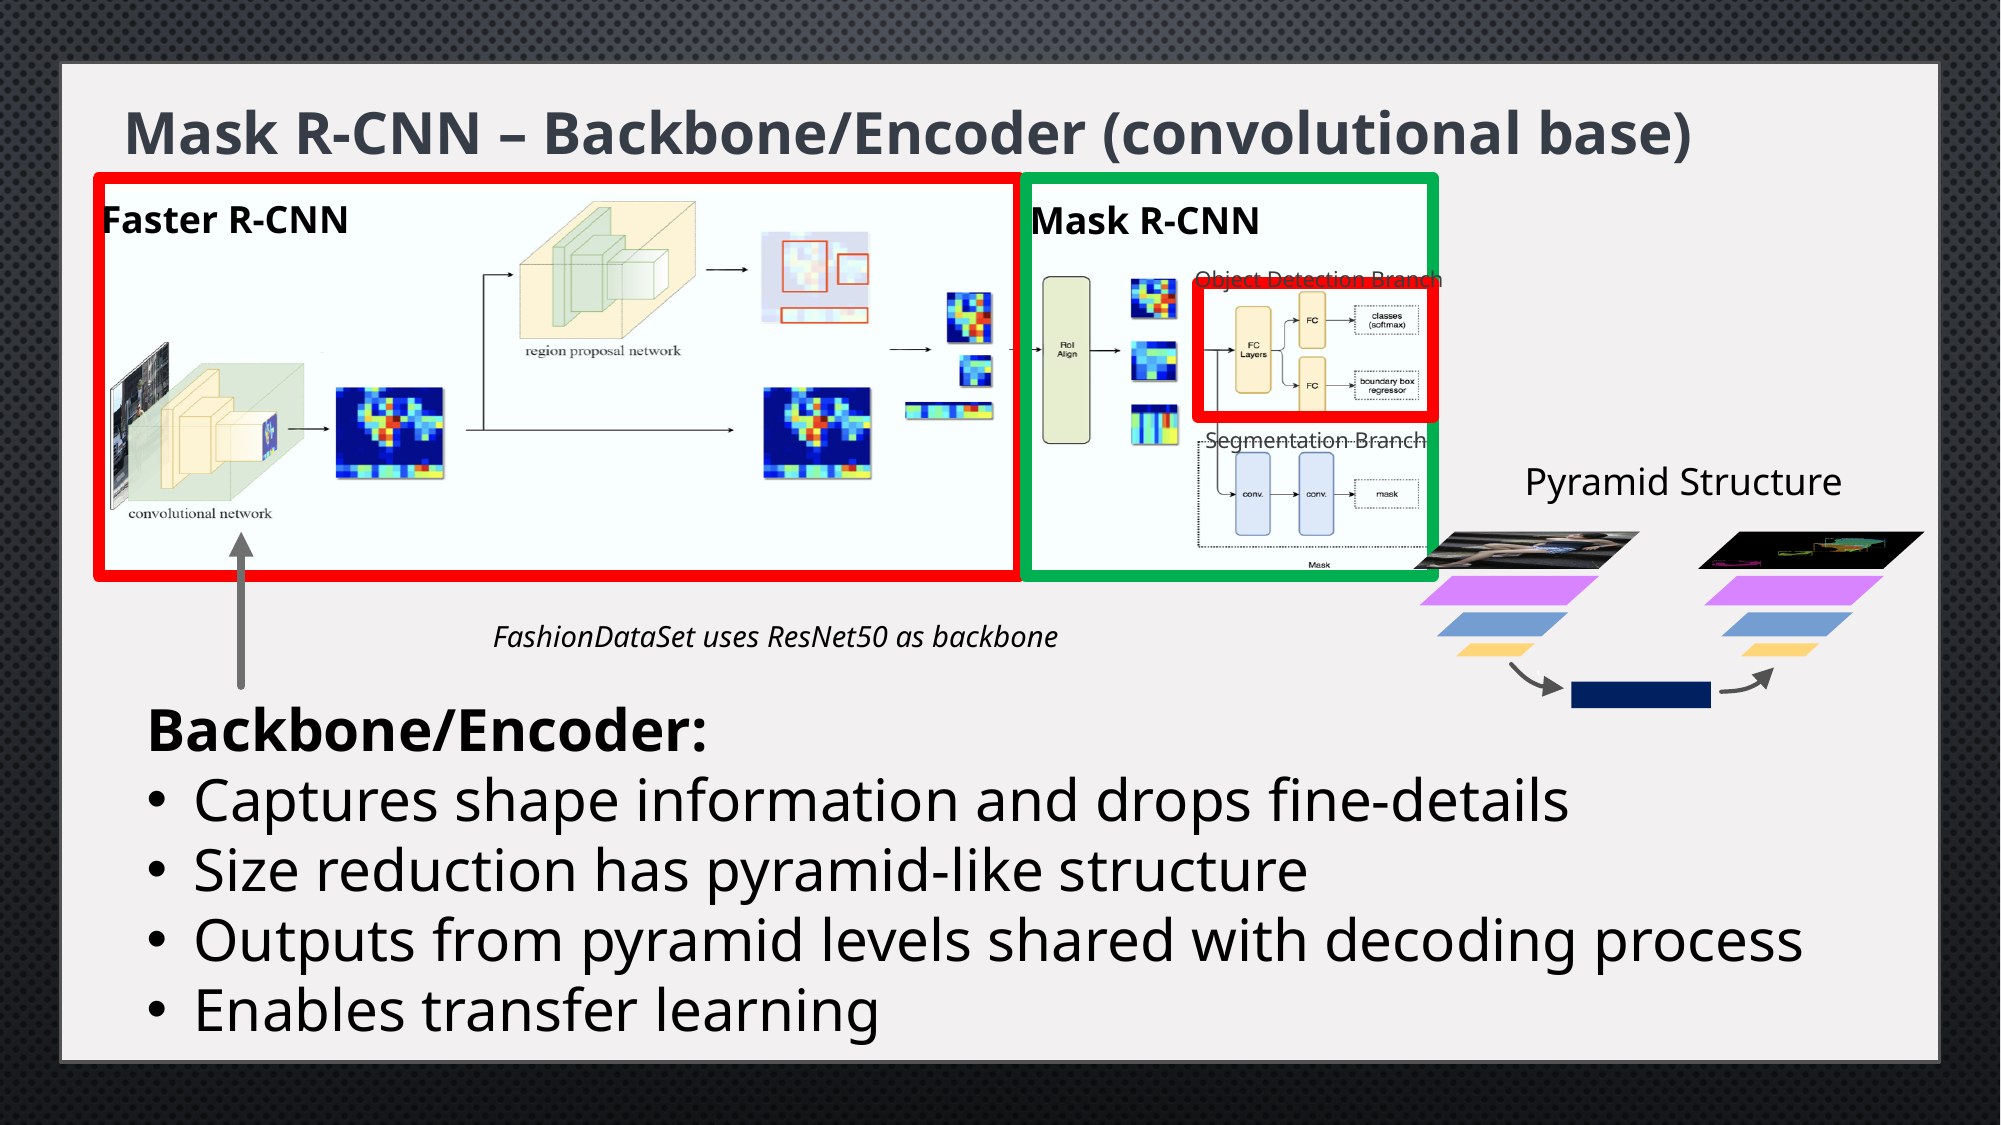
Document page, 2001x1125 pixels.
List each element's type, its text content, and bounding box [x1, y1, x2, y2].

text_box Backbone/Encoder: Captures shape information and drops fine-details Size reduction has pyramid-like structure Outputs from pyramid levels shared with decoding process Enables transfer learning [131, 685, 1820, 1121]
text_box Mask R-CNN – Backbone/Encoder (convolutional base) [108, 88, 1708, 174]
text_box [1413, 531, 1925, 709]
text_box FashionDataSet uses ResNet50 as backbone [478, 610, 1270, 661]
text_box Pyramid Structure [1509, 450, 1859, 510]
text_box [98, 178, 1438, 577]
